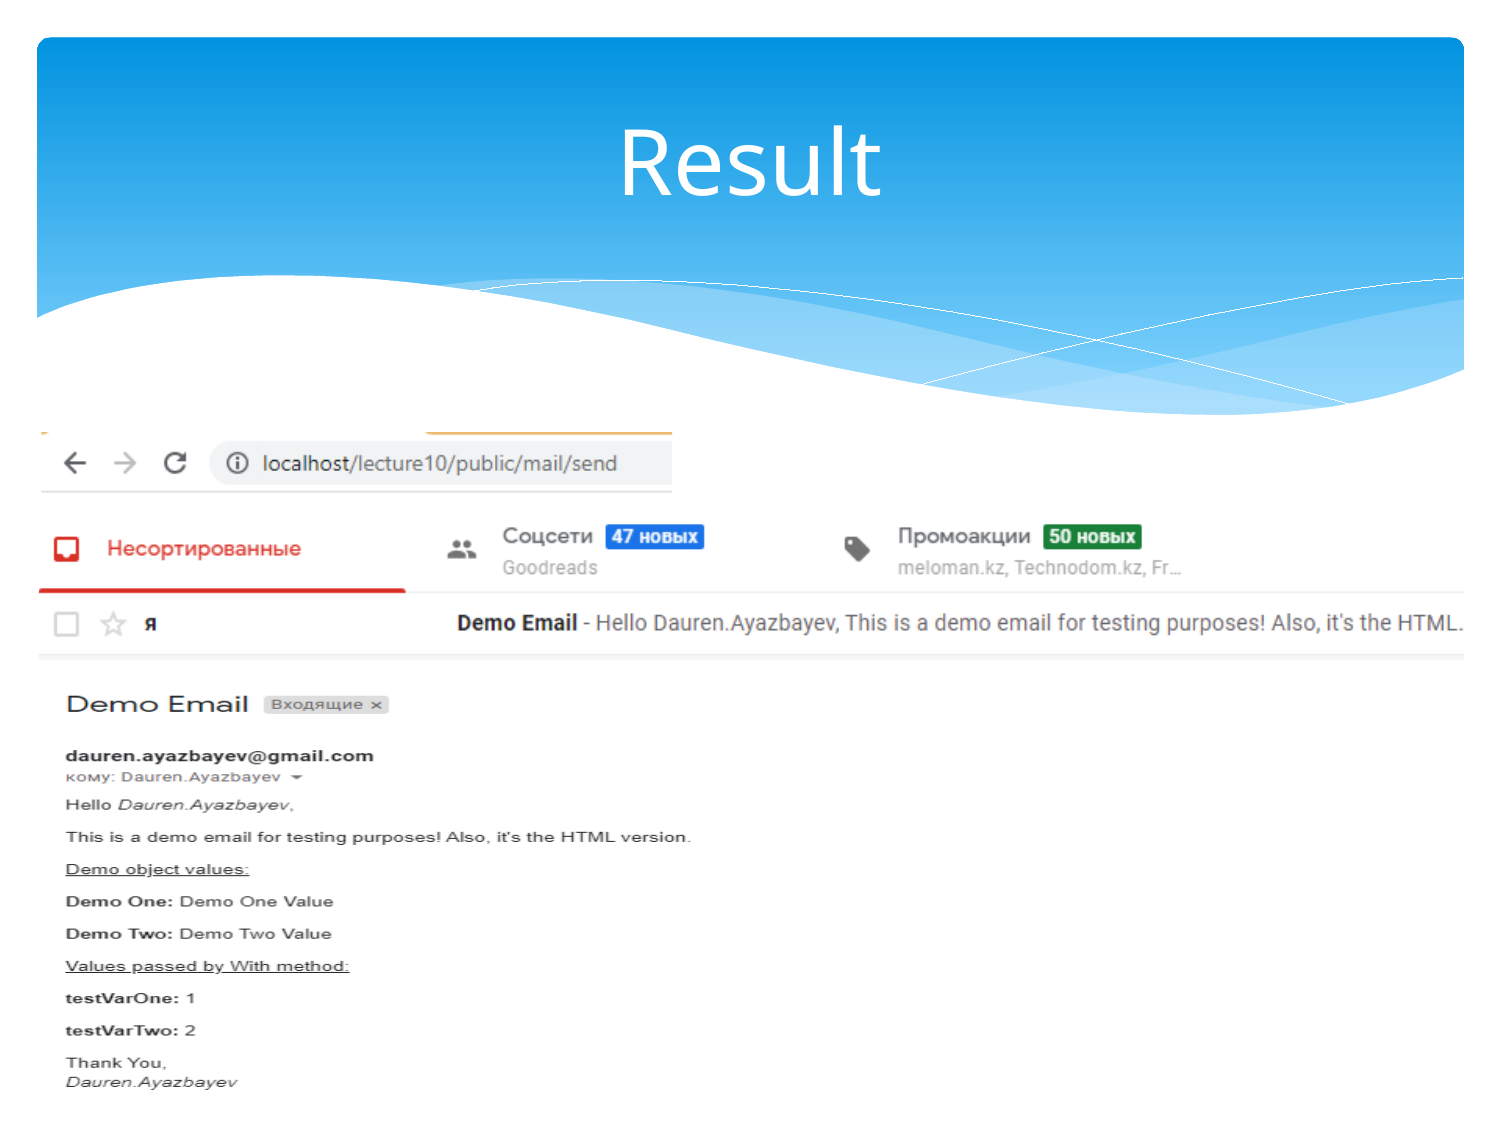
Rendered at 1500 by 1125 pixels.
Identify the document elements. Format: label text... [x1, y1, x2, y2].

picture [40, 680, 756, 1106]
title Result [75, 55, 1425, 261]
picture [38, 432, 1465, 660]
